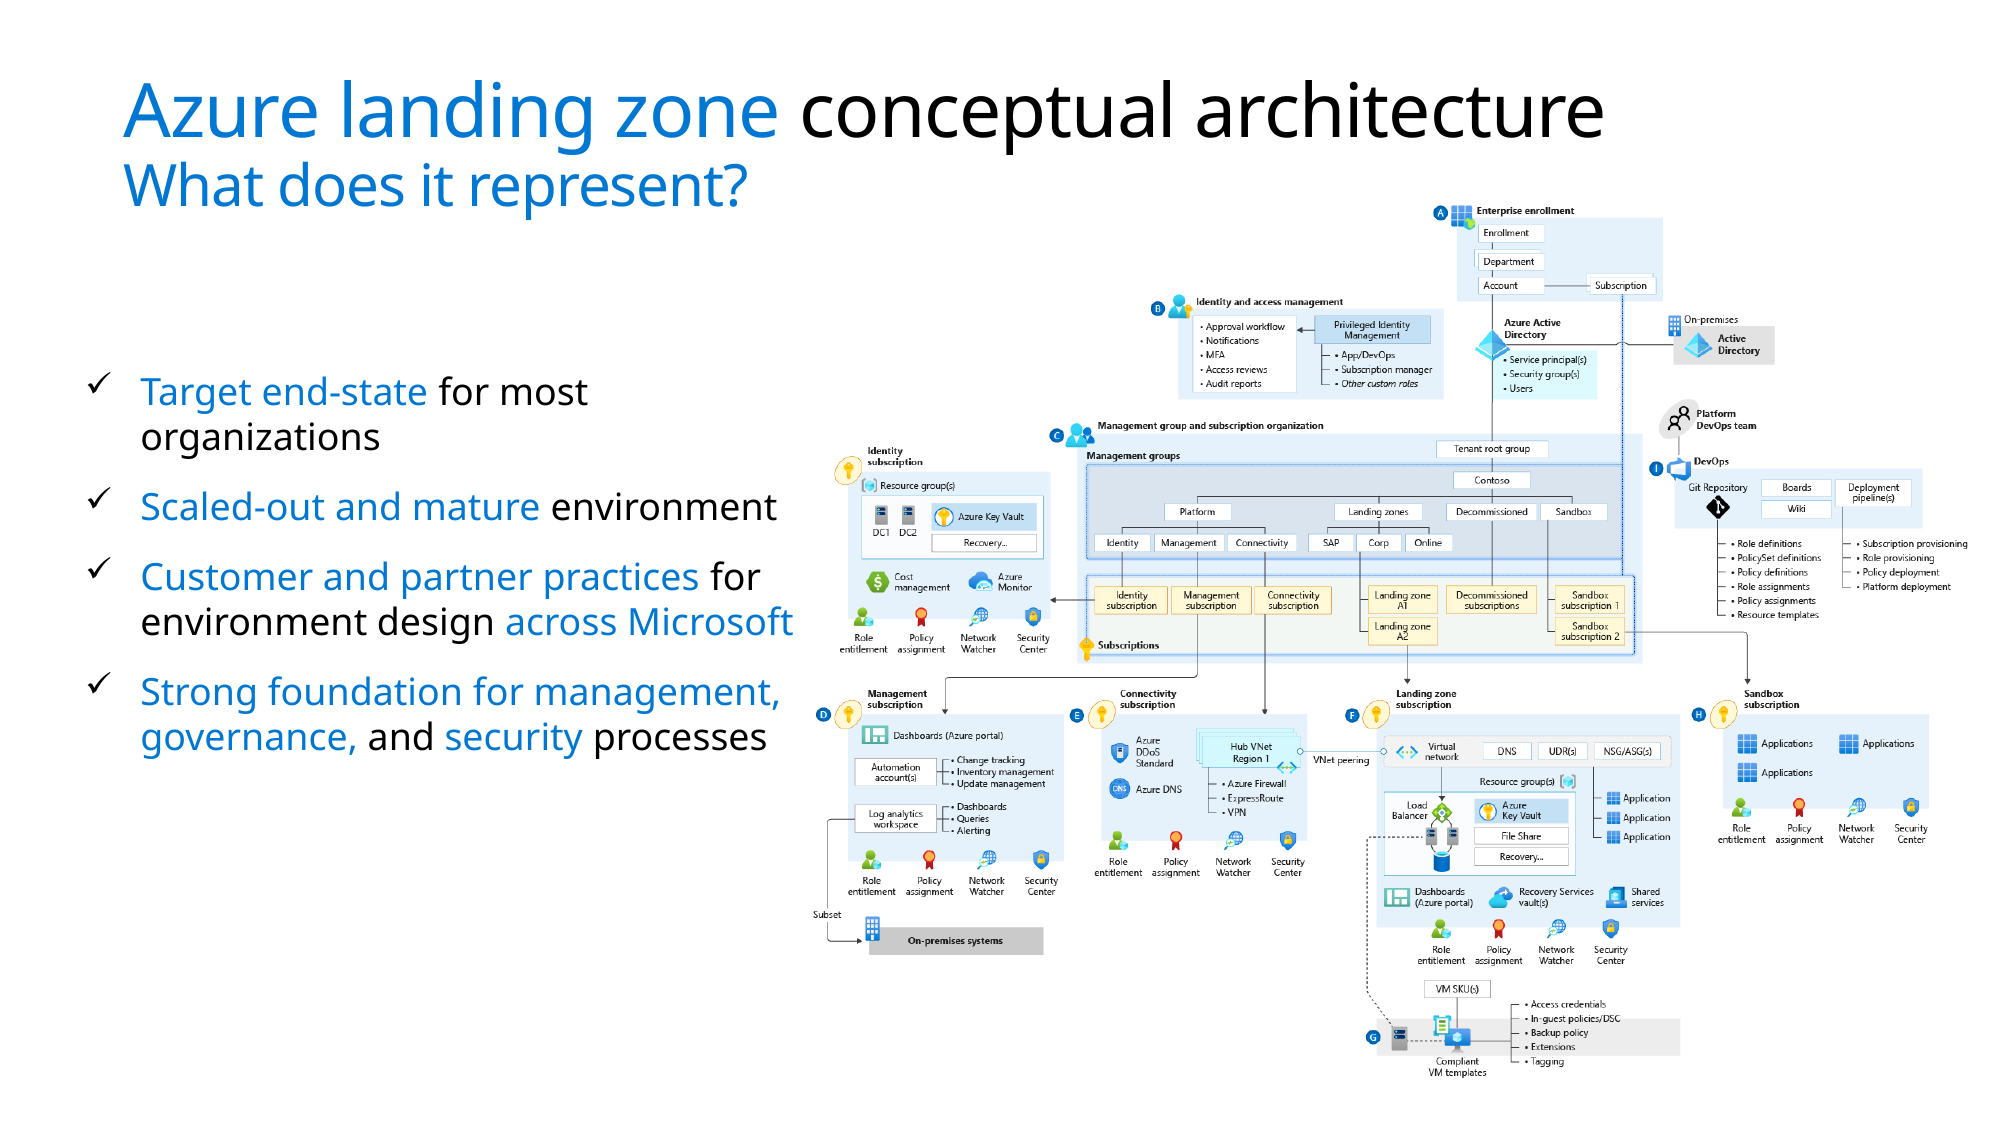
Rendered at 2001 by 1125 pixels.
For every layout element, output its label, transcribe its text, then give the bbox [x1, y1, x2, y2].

title Azure landing zone conceptual architecture What does it represent? [123, 87, 1978, 219]
picture [812, 205, 1968, 1081]
list Target end-state for most organizations Scaled-out and mature environment Customer and partner practices for environment design across Microsoft Strong foundation for management, governance, and security processes [85, 368, 812, 743]
